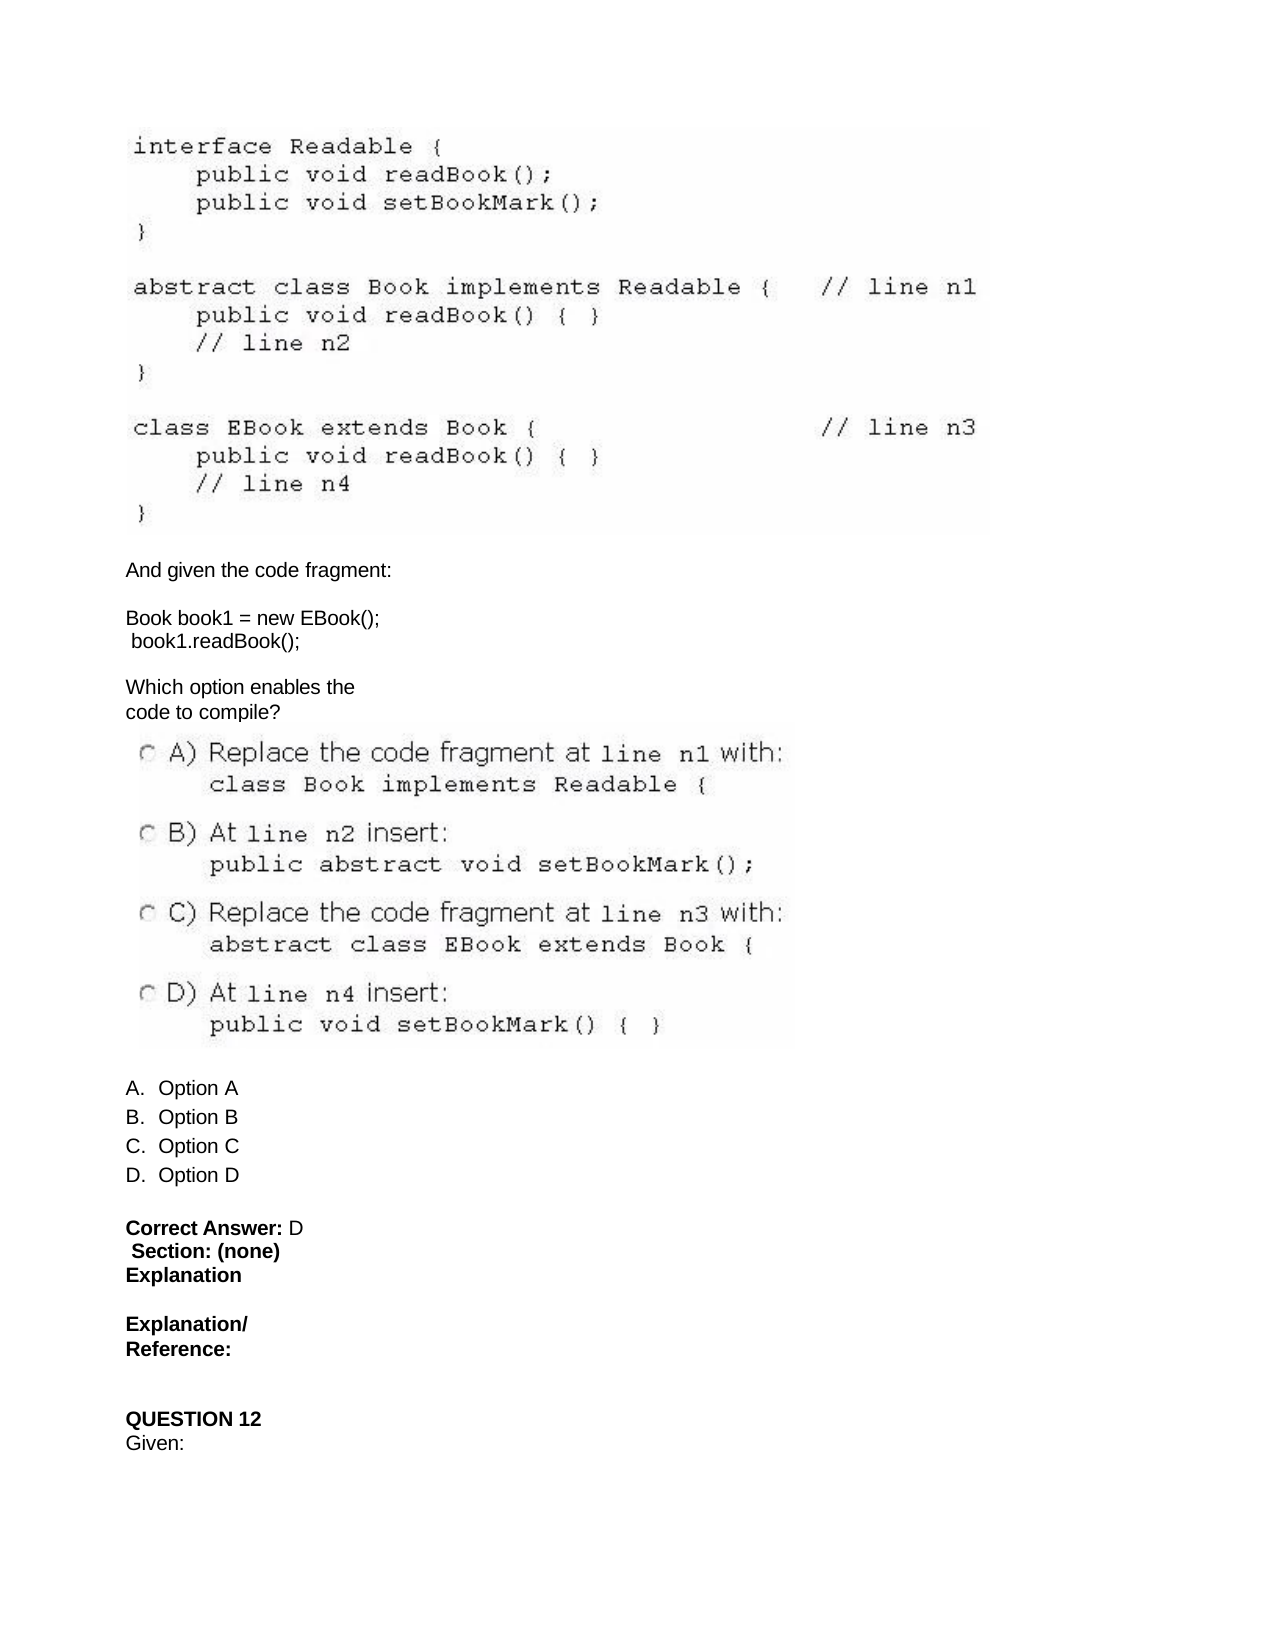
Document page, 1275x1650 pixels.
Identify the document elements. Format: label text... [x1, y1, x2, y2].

text_box And given the code fragment: Book book1 = new EBook(); book1.readBook(); Which option enables the code to compile? [123, 555, 525, 724]
text_box [127, 127, 990, 535]
text_box Option A Option B Option C Option D Correct Answer: D Section: (none) Explanation Explanation/Reference: QUESTION 12 Given: [123, 1068, 359, 1455]
text_box [139, 722, 795, 1049]
